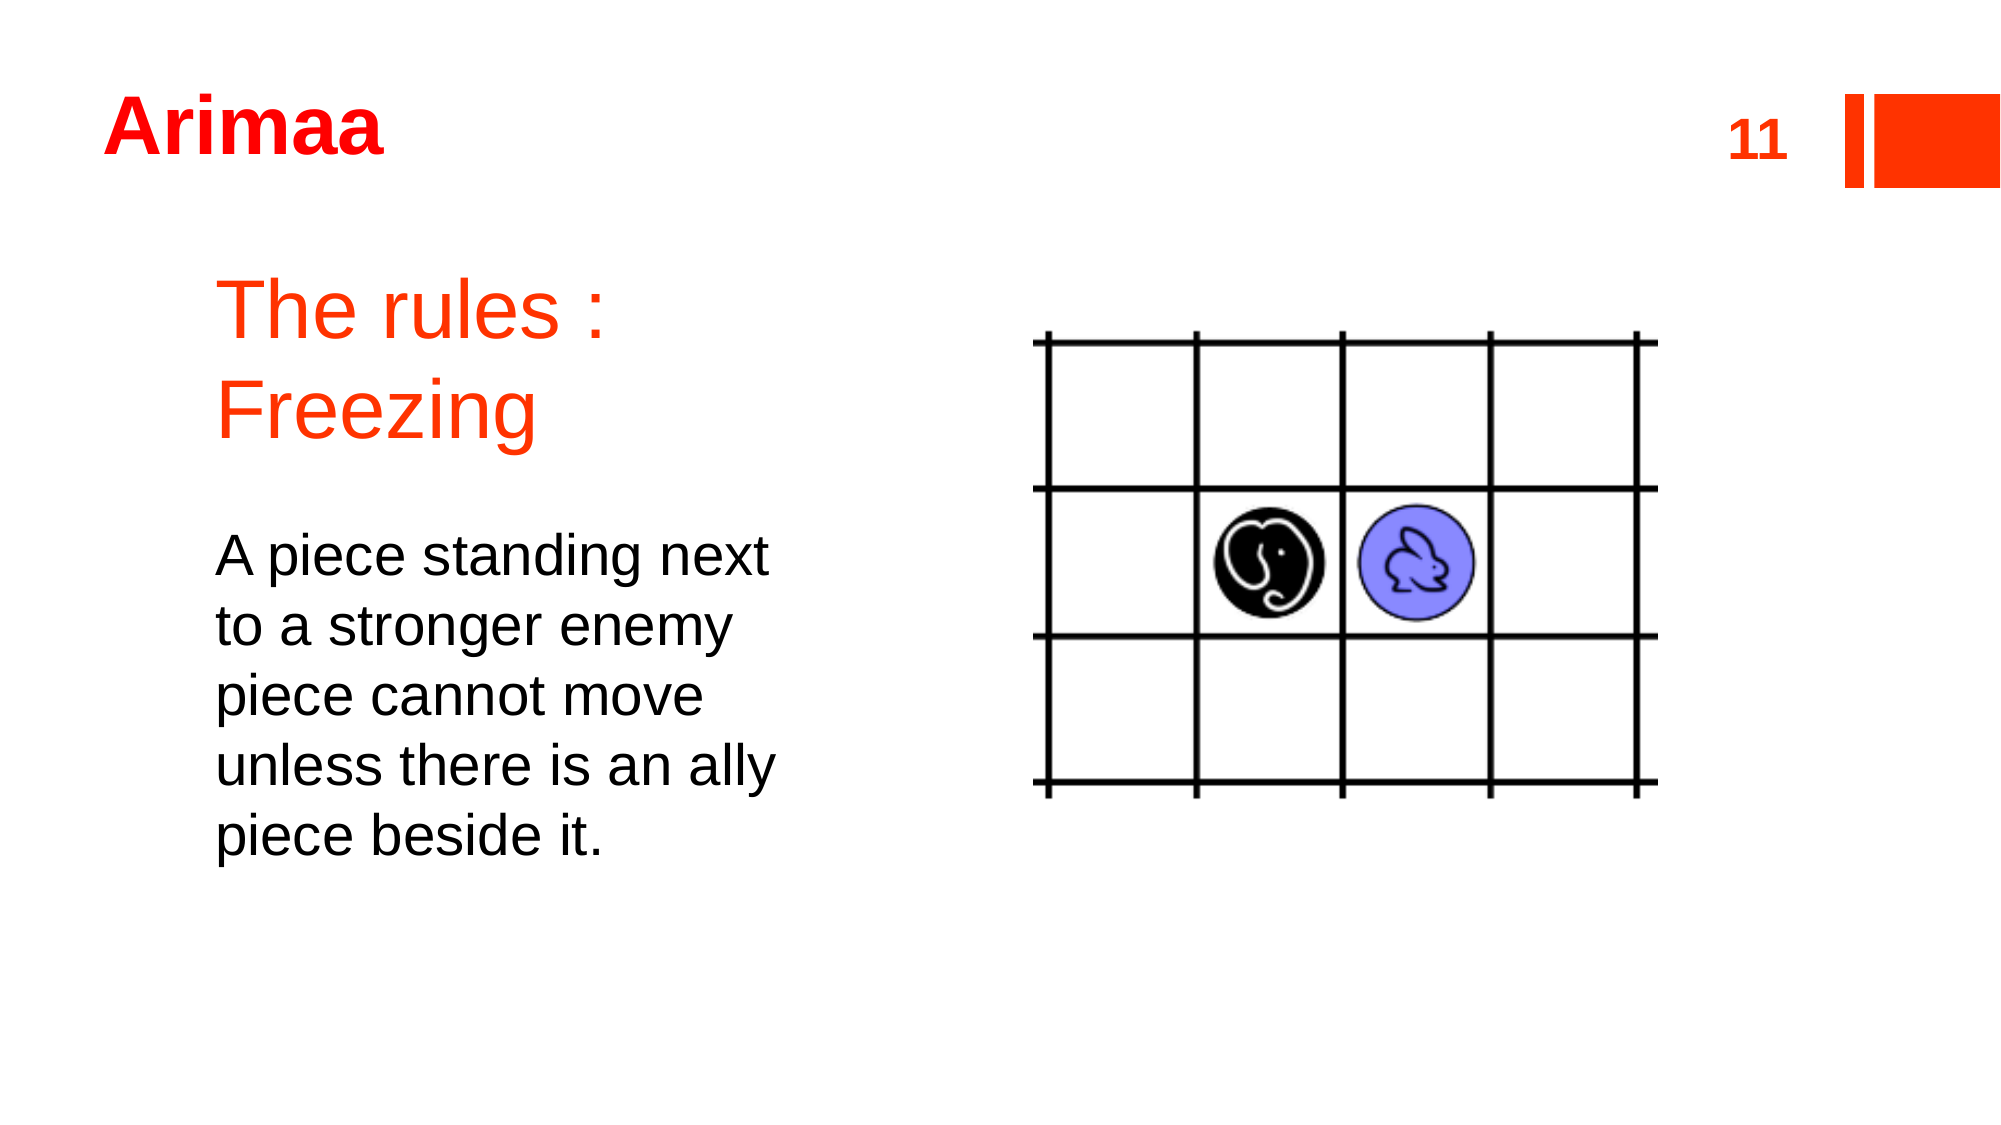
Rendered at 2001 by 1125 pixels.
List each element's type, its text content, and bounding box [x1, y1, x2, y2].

text_box The rules : Freezing [200, 248, 1800, 613]
slide_number 11 [1598, 111, 1805, 161]
picture [1032, 309, 1659, 824]
text_box Arimaa [87, 55, 1842, 200]
list A piece standing next to a stronger enemy piece cannot move unless there is an ally piece beside it. [200, 613, 846, 878]
